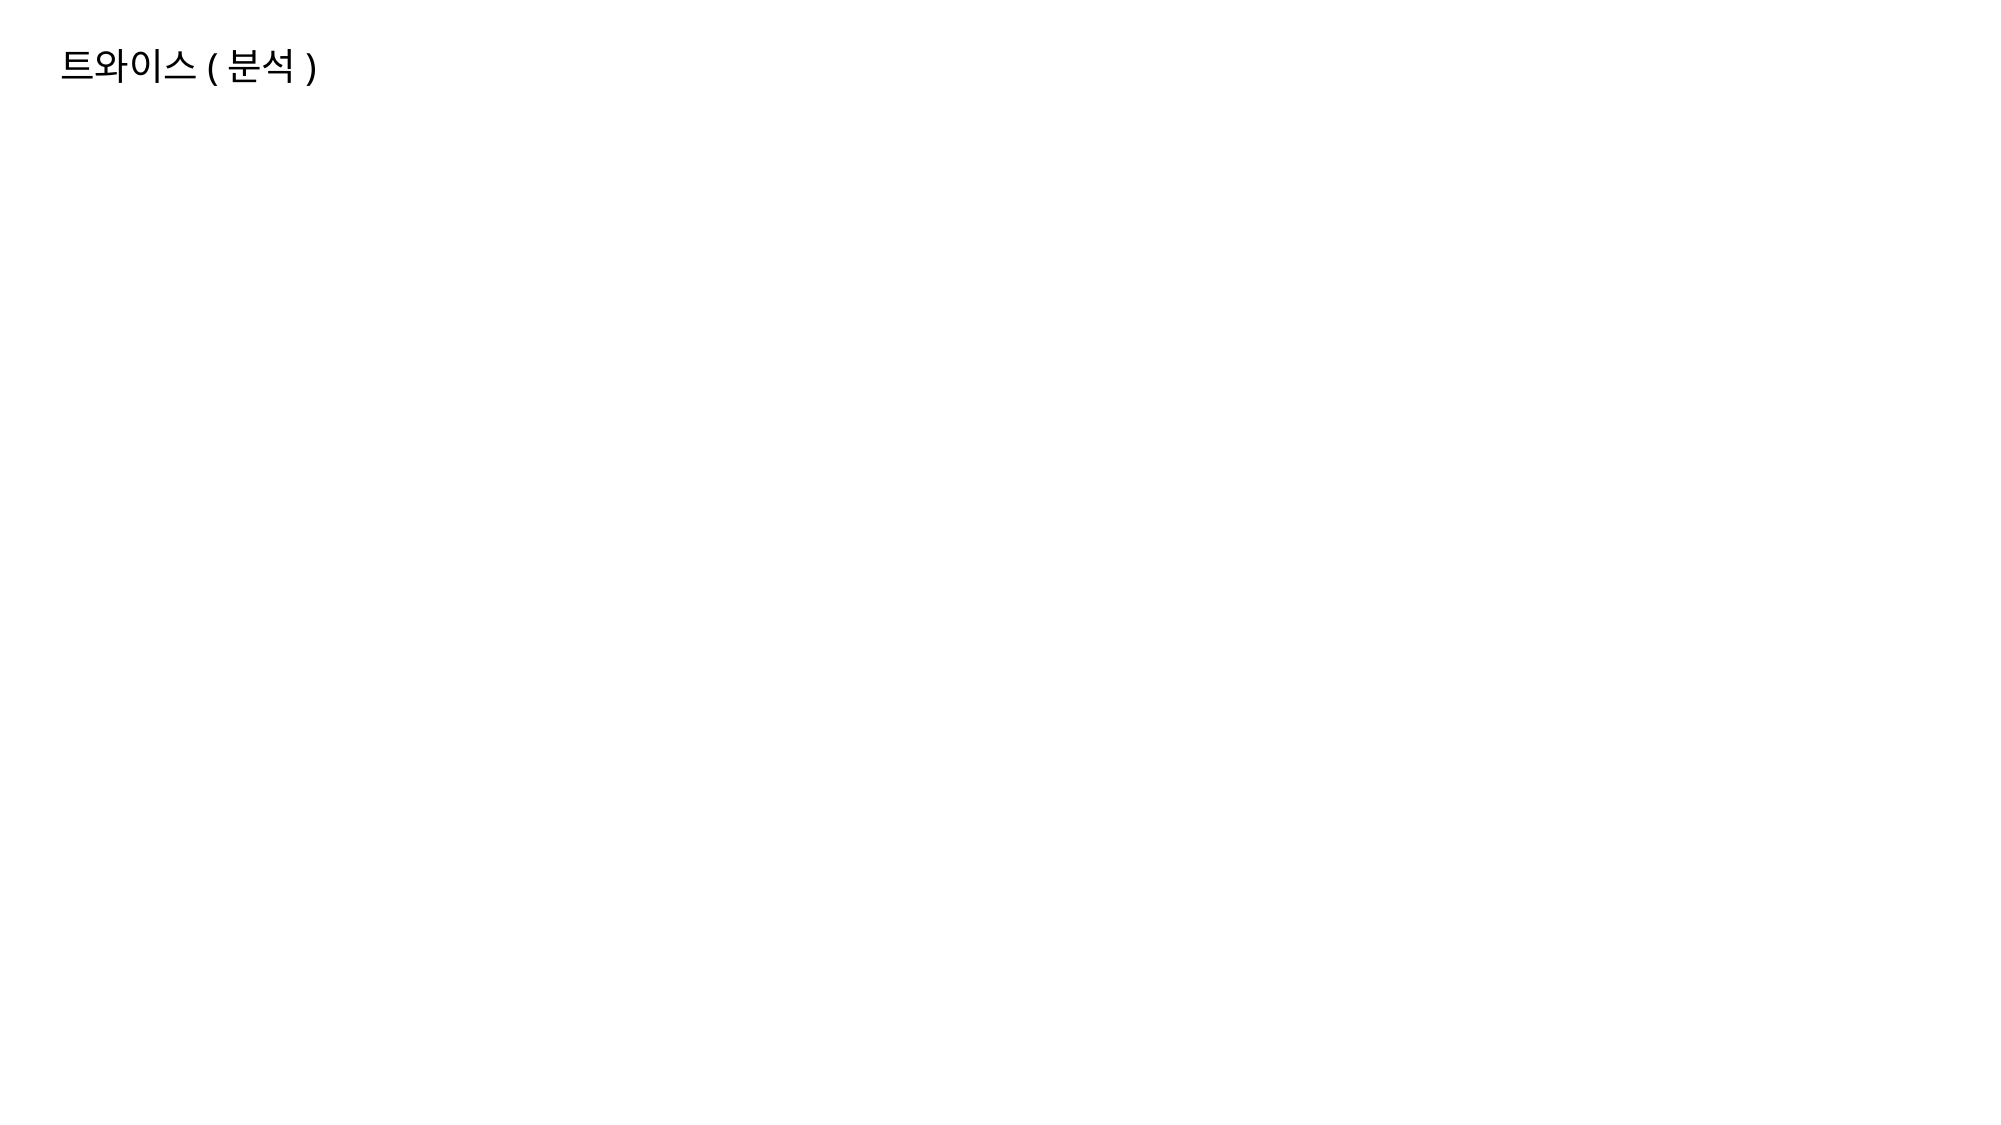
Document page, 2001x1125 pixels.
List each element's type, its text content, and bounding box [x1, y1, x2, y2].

text_box 트와이스(분석) [45, 35, 362, 95]
